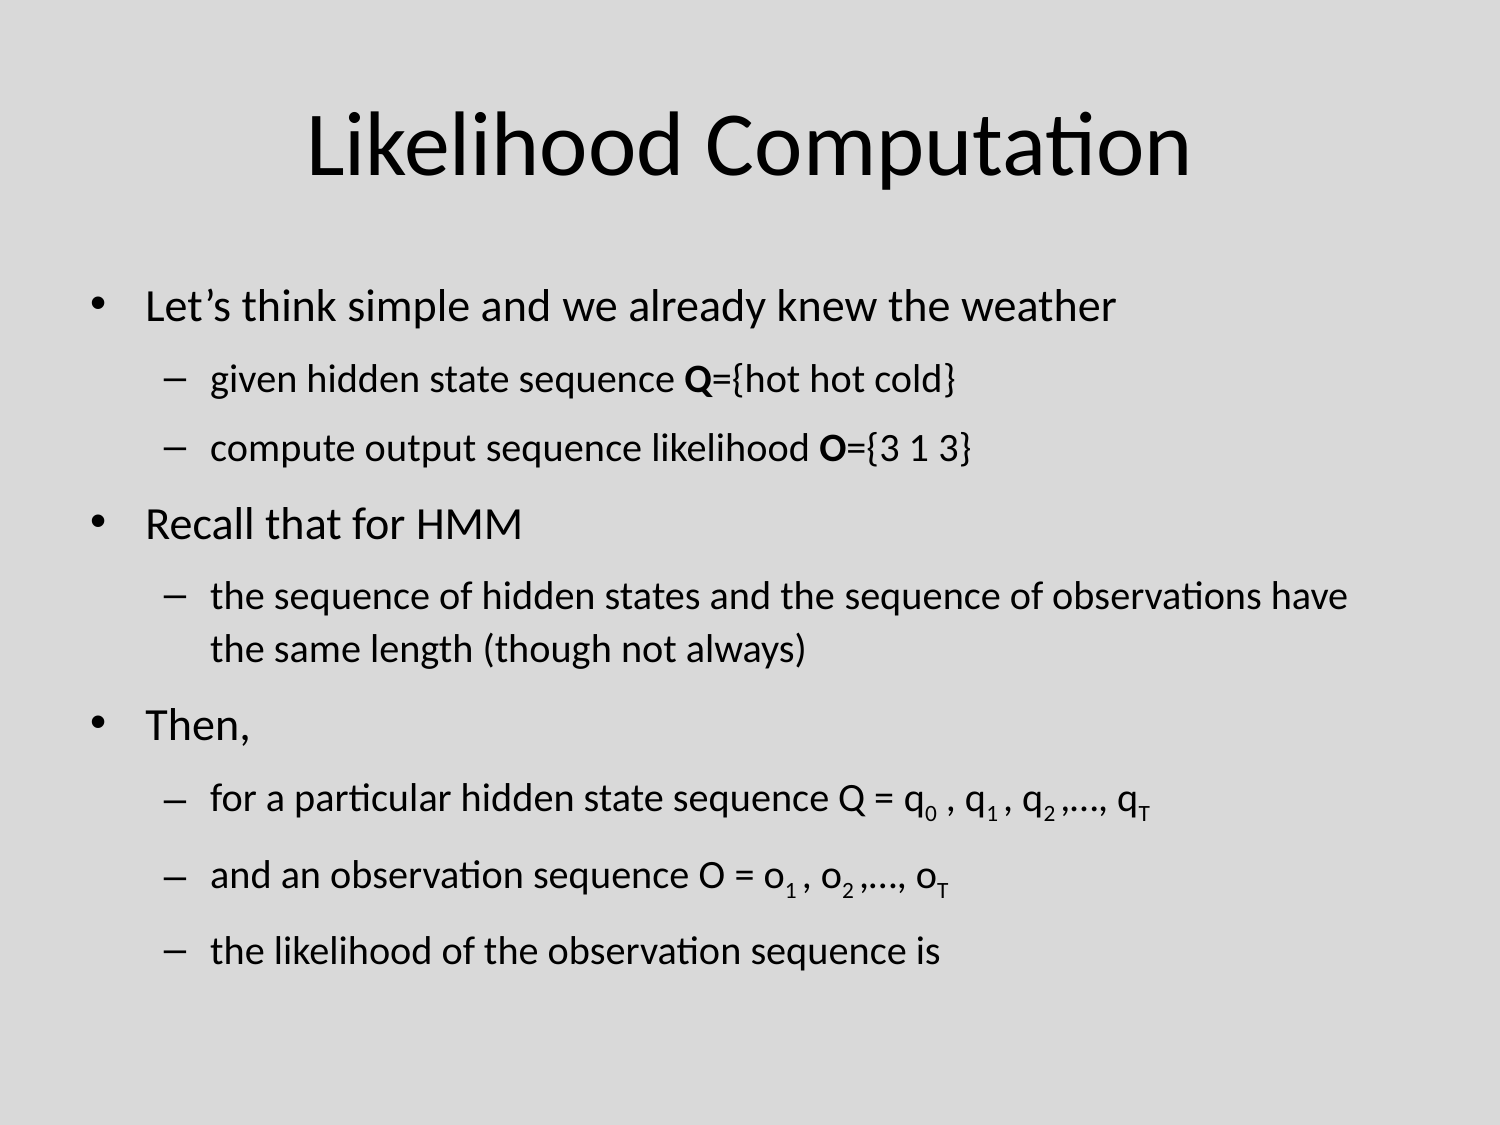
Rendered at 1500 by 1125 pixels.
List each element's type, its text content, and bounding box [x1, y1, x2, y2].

title Likelihood Computation [75, 45, 1425, 233]
